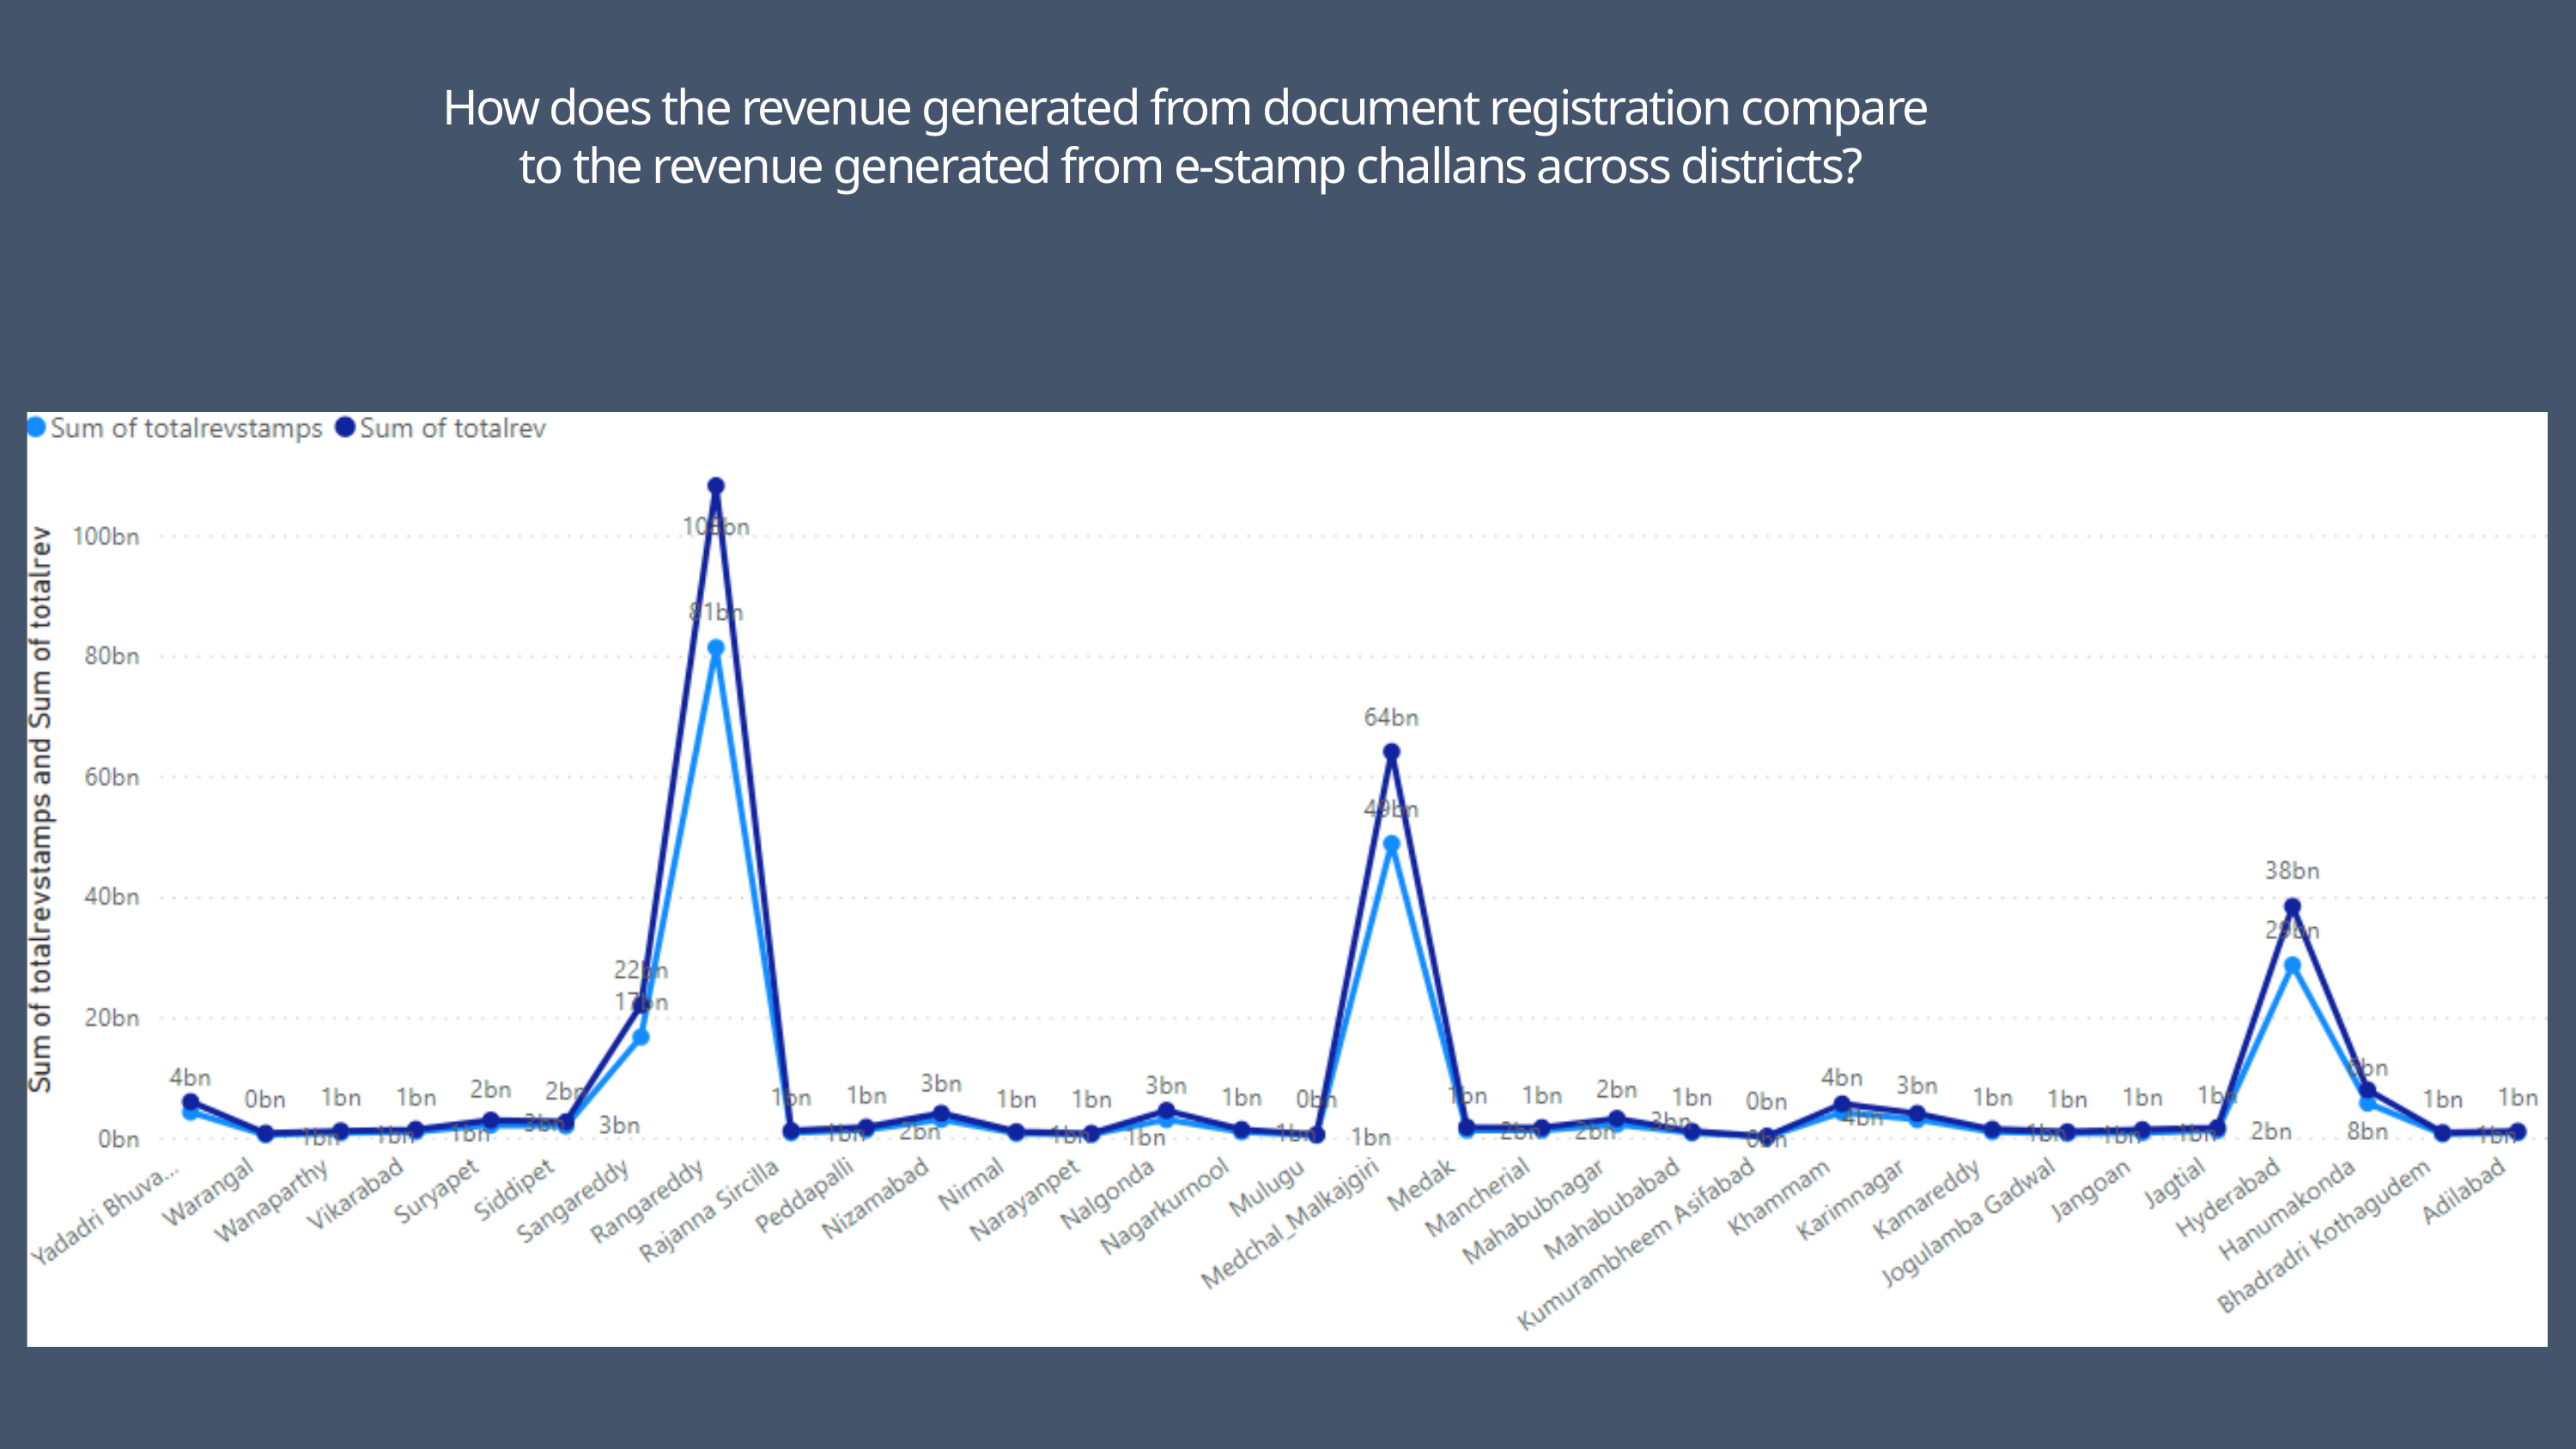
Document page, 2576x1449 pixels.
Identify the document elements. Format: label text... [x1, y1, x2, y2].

text_box How does the revenue generated from document registration compare to the revenue generated from e-stamp challans across districts? [82, 76, 2300, 193]
text_box [27, 412, 2549, 1347]
